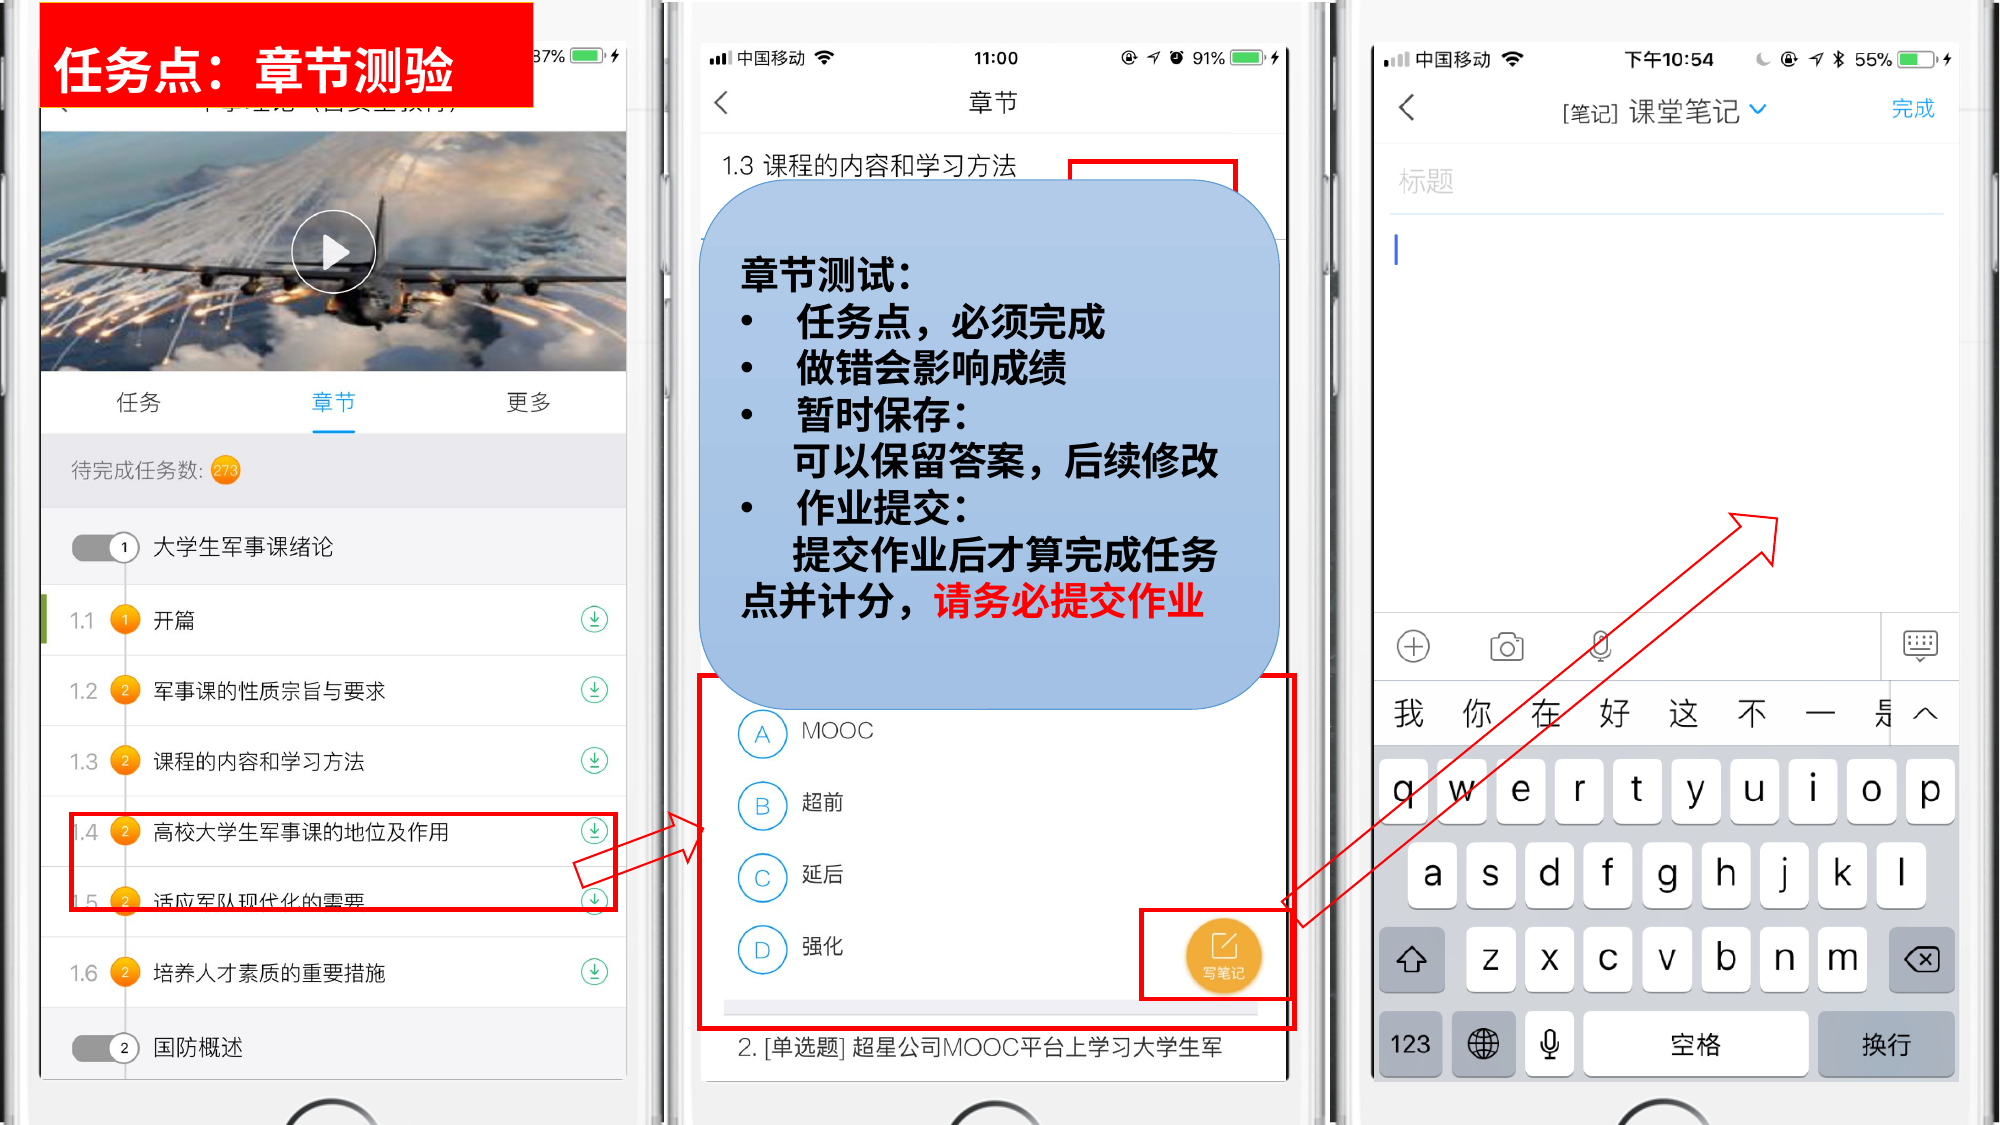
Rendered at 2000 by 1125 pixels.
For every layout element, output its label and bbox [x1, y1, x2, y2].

picture [0, 0, 1332, 1125]
text_box [1332, 0, 1999, 1125]
text_box [1141, 682, 1848, 1000]
text_box [663, 2, 1330, 1125]
text_box [71, 813, 708, 910]
